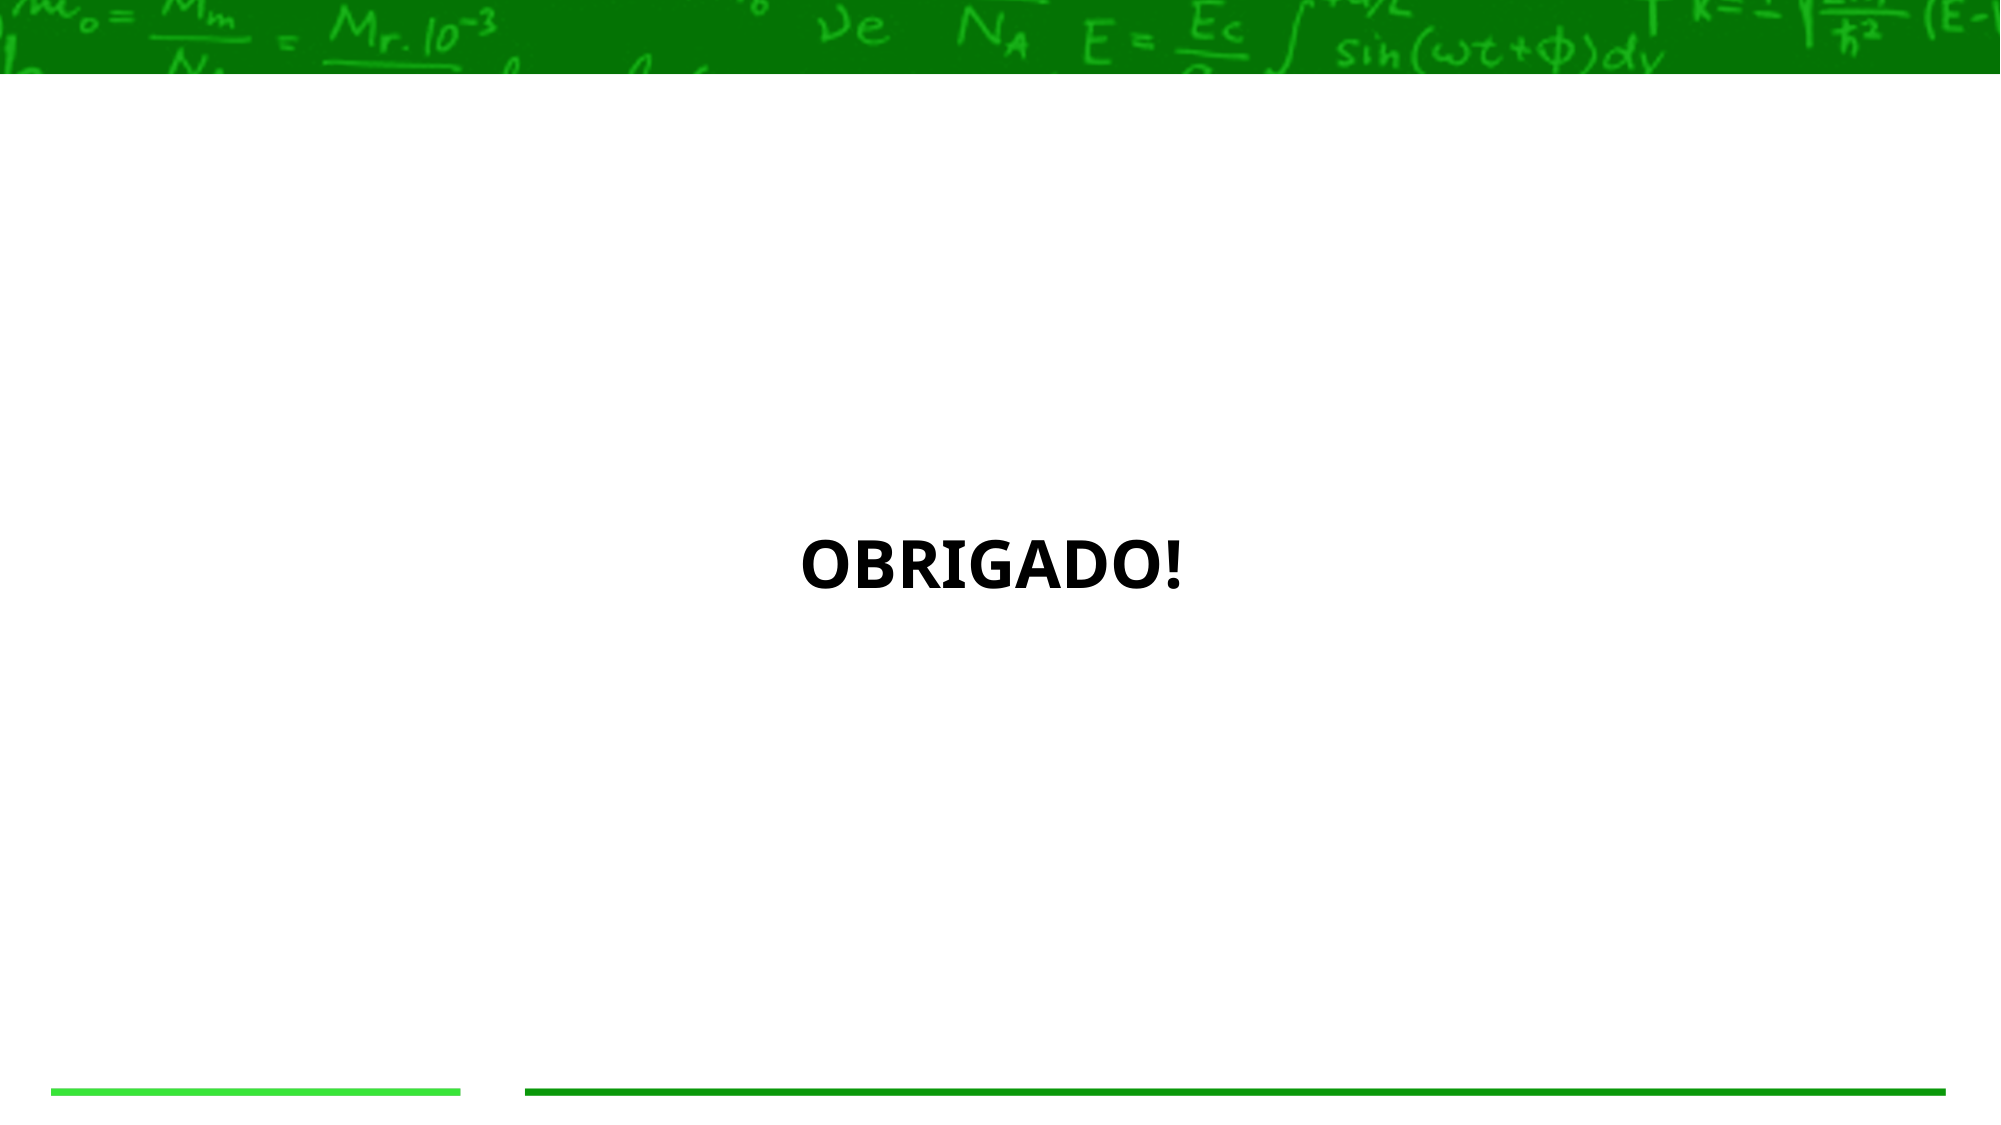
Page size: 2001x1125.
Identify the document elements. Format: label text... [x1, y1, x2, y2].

text_box OBRIGADO! [633, 514, 1367, 610]
picture [0, 0, 2000, 1125]
